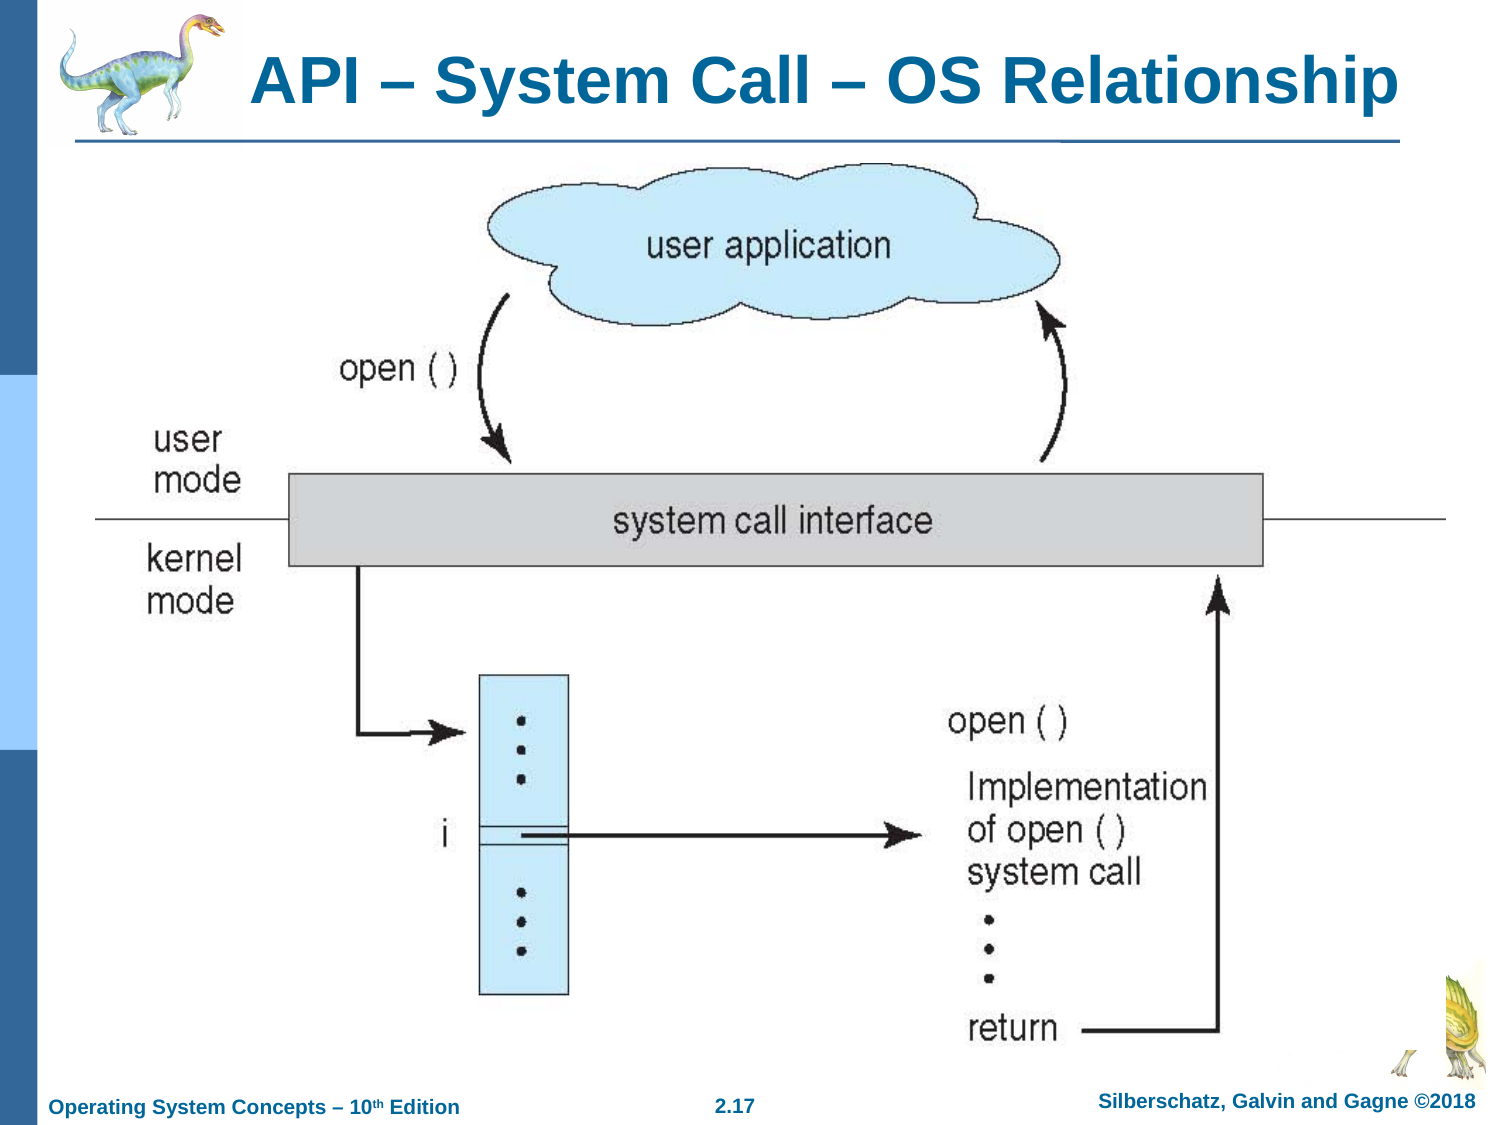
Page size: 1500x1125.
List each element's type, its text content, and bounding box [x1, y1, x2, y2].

picture [46, 0, 243, 149]
picture [95, 163, 1486, 1090]
title API – System Call – OS Relationship [151, 29, 1500, 125]
